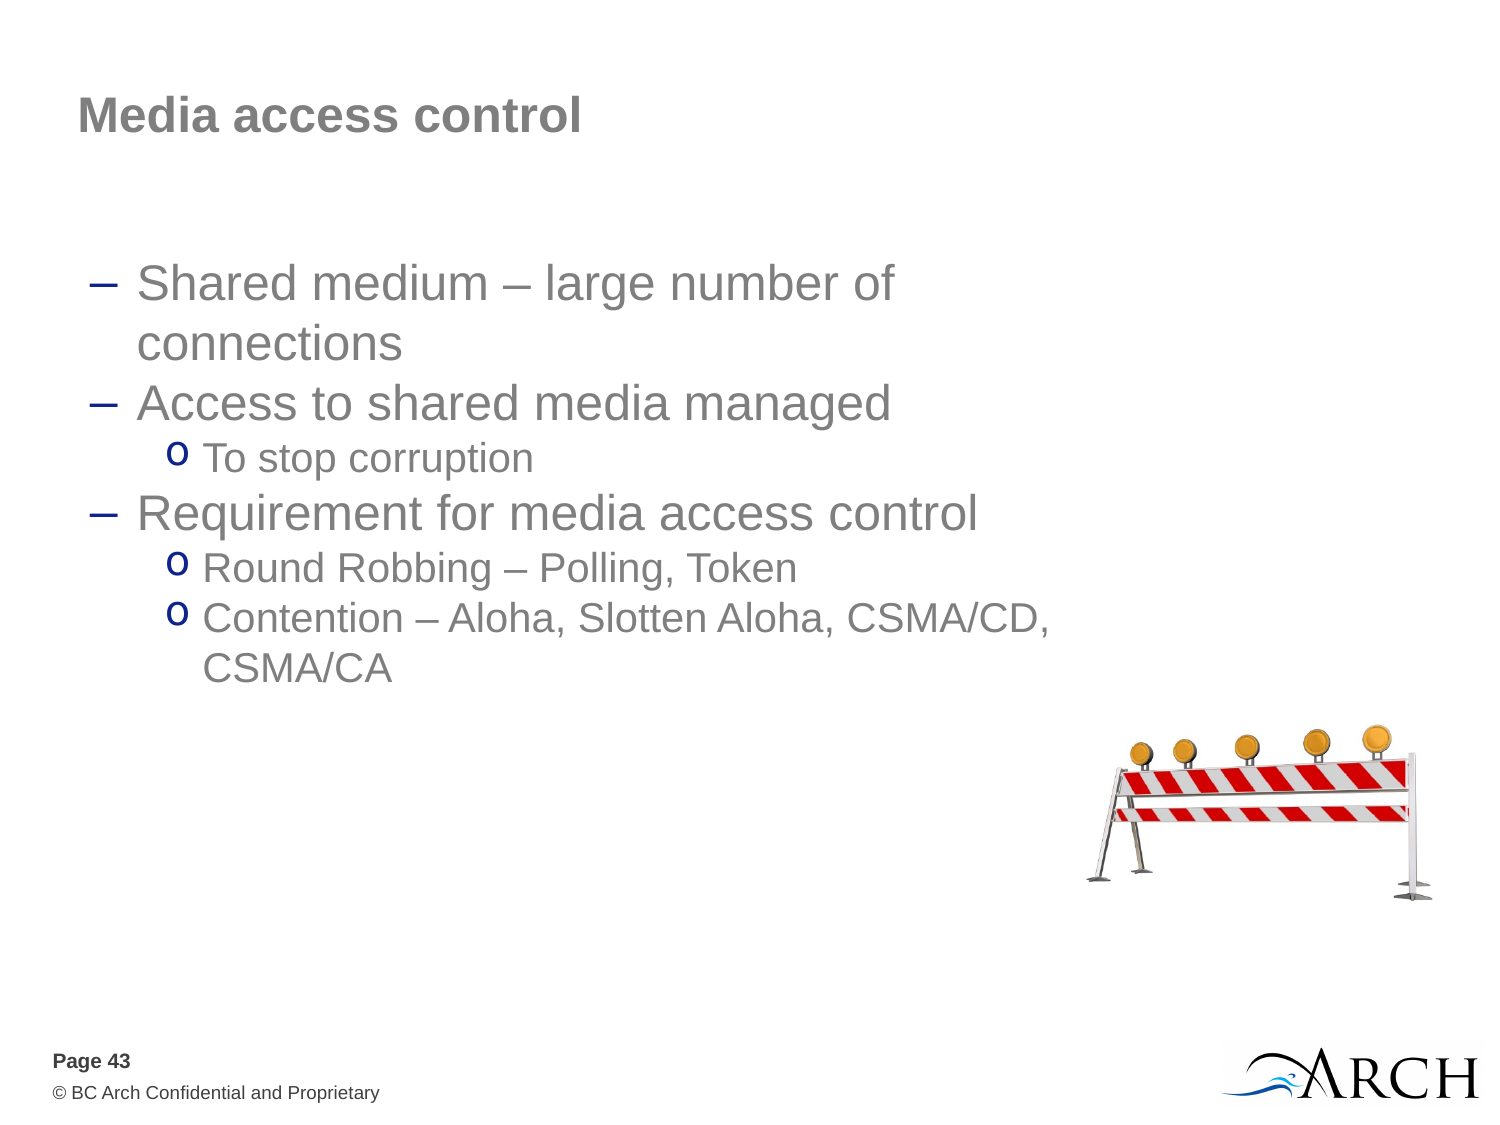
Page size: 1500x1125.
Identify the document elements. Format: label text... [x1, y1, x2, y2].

list Shared medium – large number of connections Access to shared media managed To stop corruption Requirement for media access control Round Robbing – Polling, Token Contention – Aloha, Slotten Aloha, CSMA/CD, CSMA/CA [0, 243, 1164, 941]
picture [1080, 675, 1439, 945]
title Media access control [62, 62, 1413, 163]
picture [1220, 1039, 1485, 1108]
